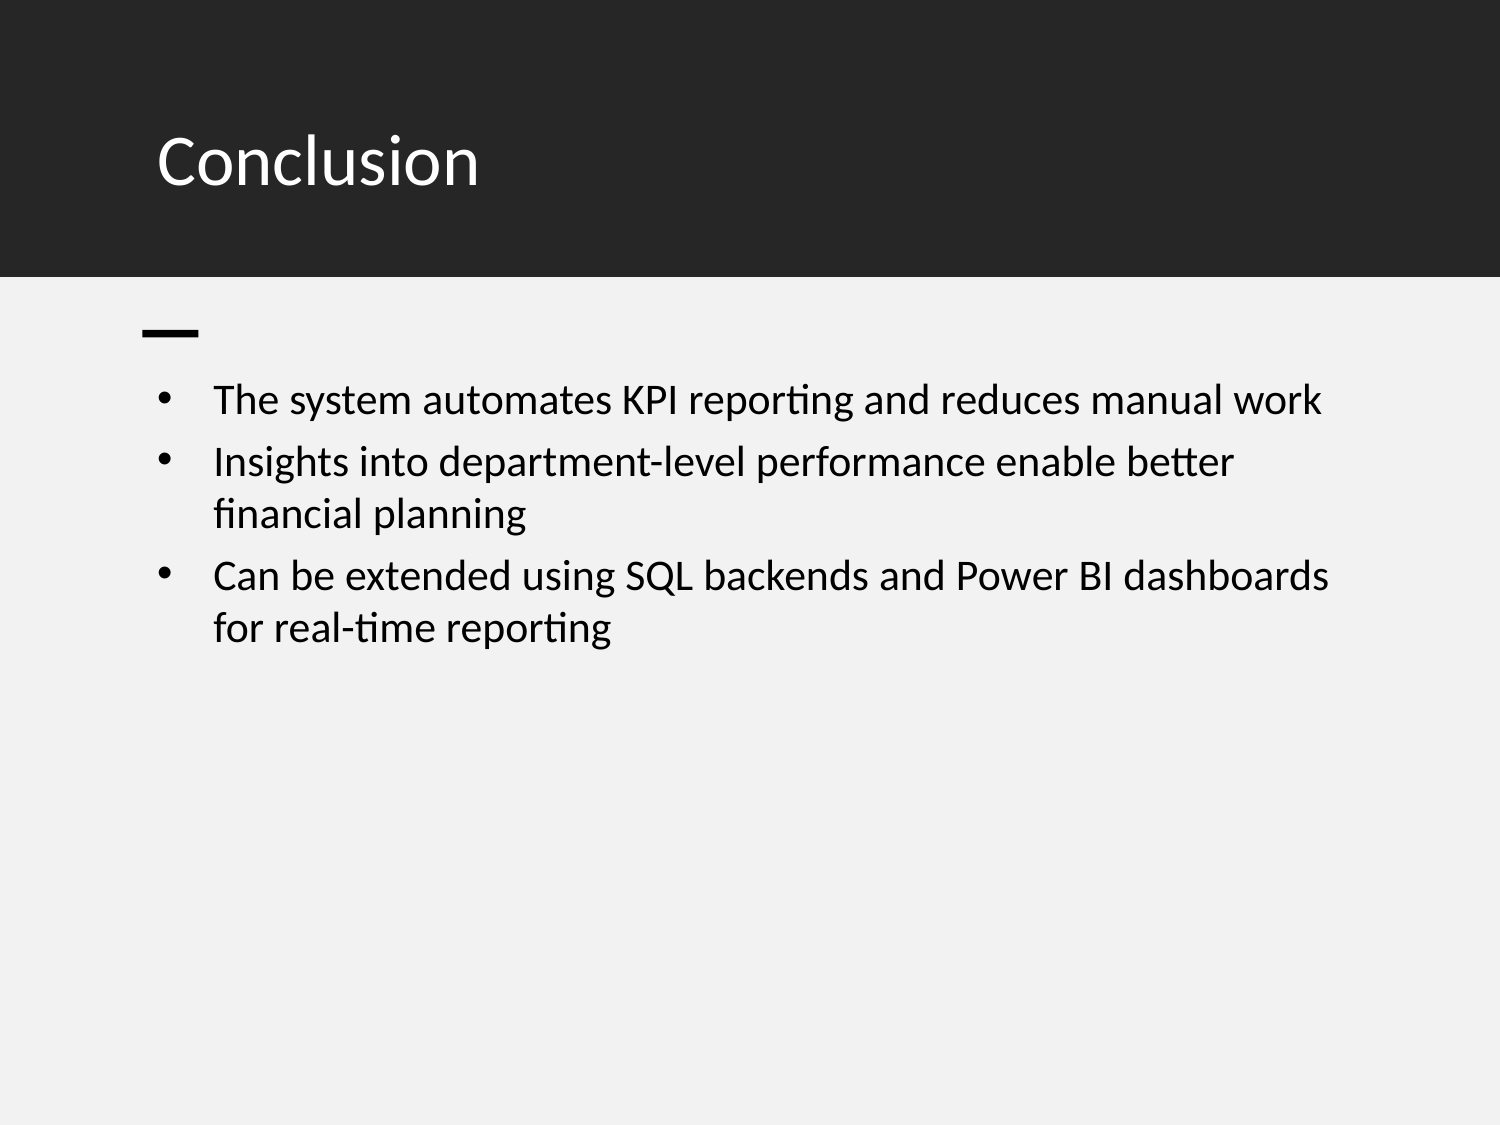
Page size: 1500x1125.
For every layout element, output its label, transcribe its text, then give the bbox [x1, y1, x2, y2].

title Conclusion [142, 104, 1359, 253]
text_box [0, 0, 1500, 275]
text_box [0, 275, 1500, 1125]
list The system automates KPI reporting and reduces manual work Insights into department-level performance enable better financial planning Can be extended using SQL backends and Power BI dashboards for real-time reporting [142, 363, 1358, 1014]
text_box [140, 328, 201, 339]
